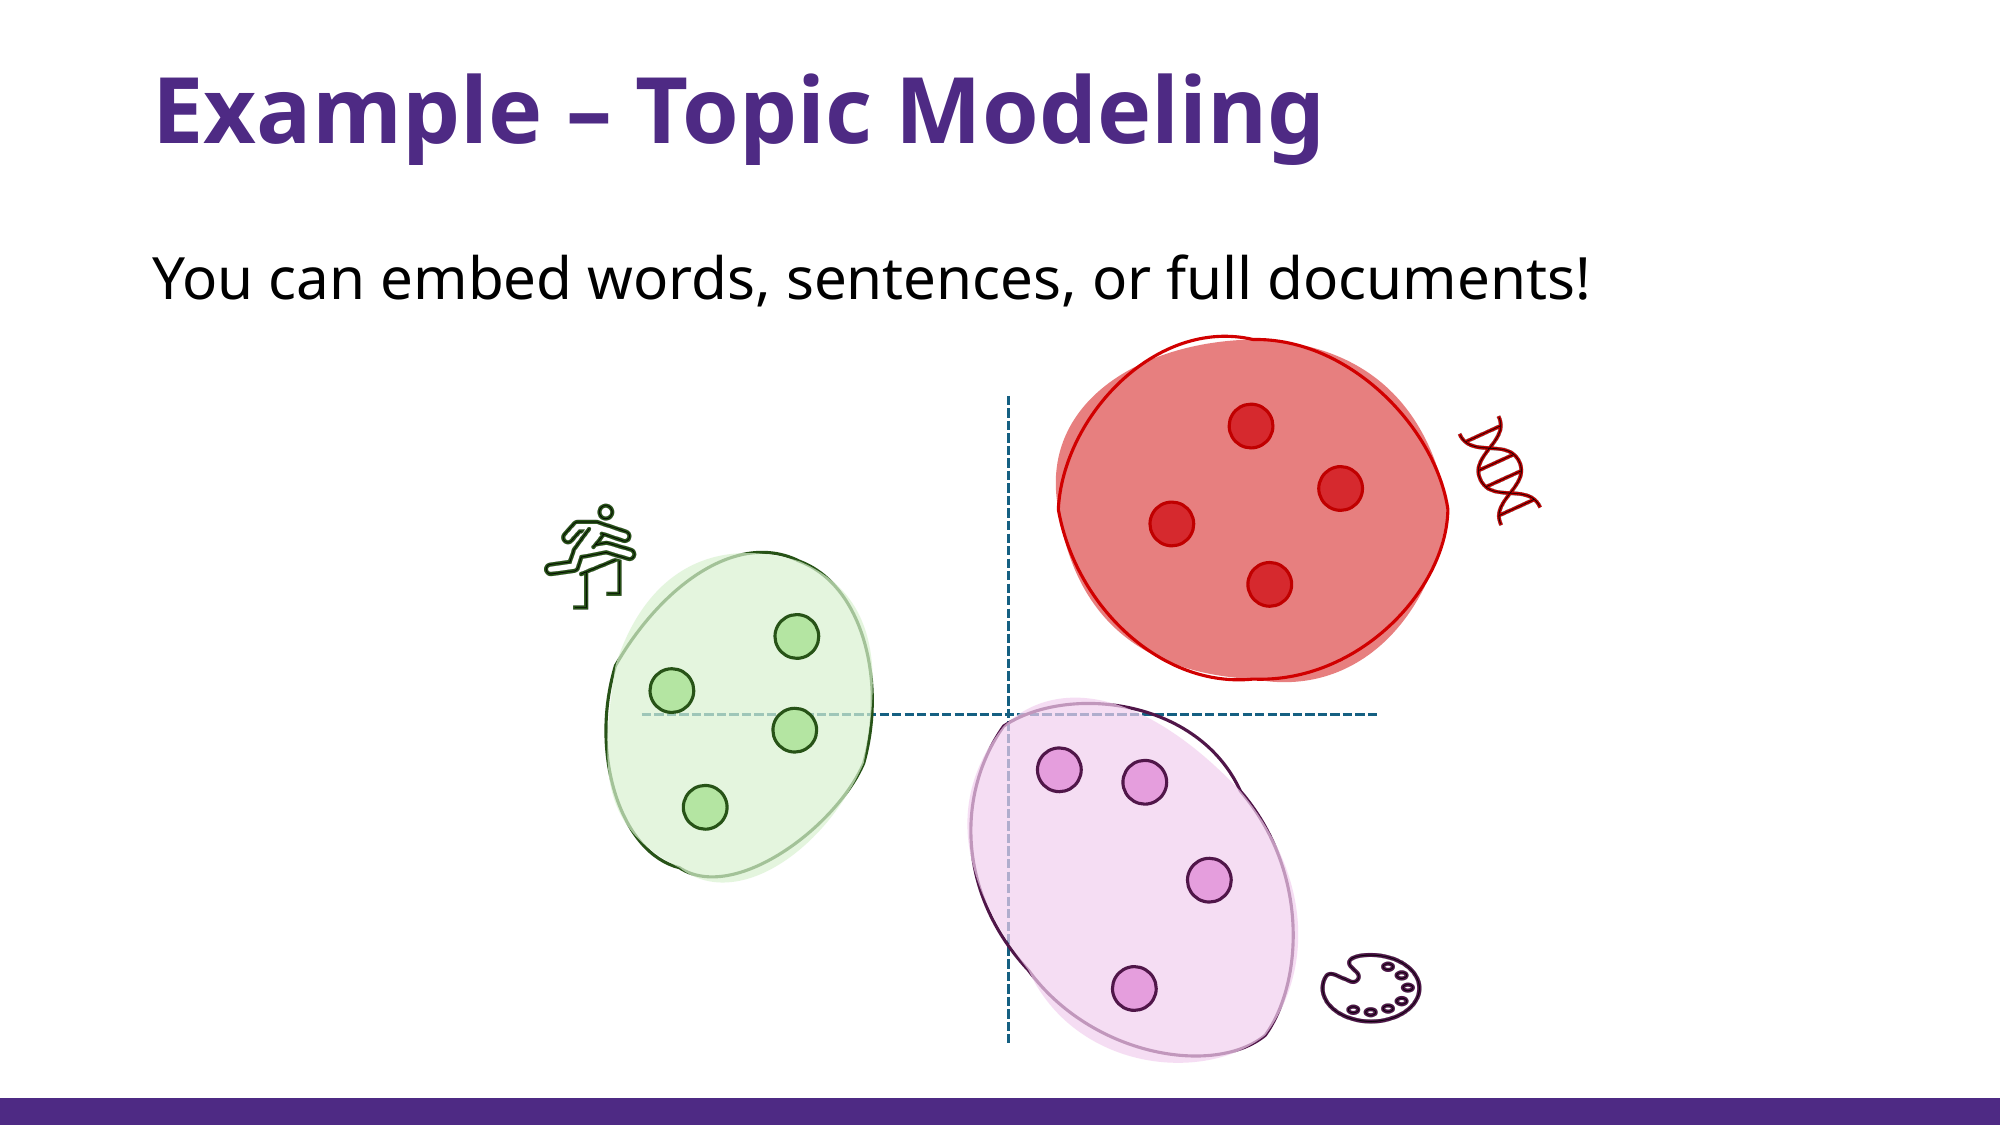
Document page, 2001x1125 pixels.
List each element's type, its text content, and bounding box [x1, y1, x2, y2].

text_box [604, 617, 641, 845]
picture [1311, 928, 1431, 1048]
title Example – Topic Modeling [137, 39, 1863, 188]
list You can embed words, sentences, or full documents! [137, 241, 1863, 334]
text_box [1094, 334, 1449, 648]
picture [531, 497, 651, 617]
picture [1429, 400, 1570, 541]
text_box [1099, 1044, 1256, 1063]
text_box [641, 395, 1378, 1044]
